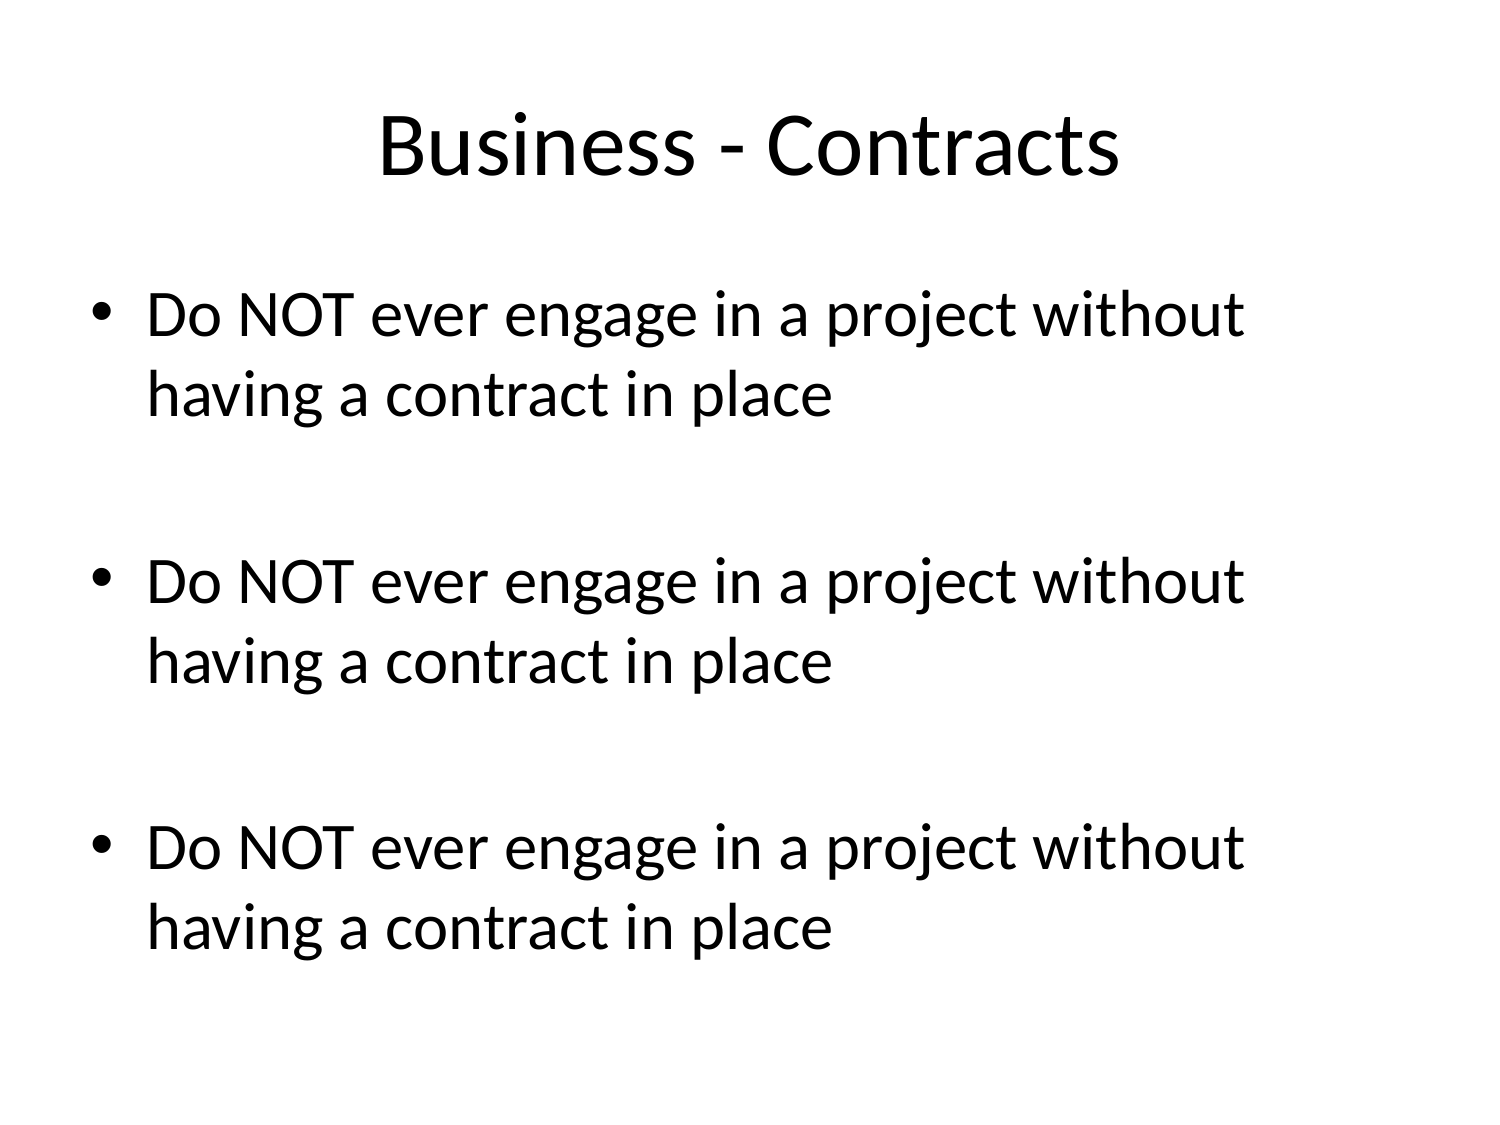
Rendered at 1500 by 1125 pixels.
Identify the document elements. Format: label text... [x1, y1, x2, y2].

list Do NOT ever engage in a project without having a contract in place Do NOT ever engage in a project without having a contract in place Do NOT ever engage in a project without having a contract in place [75, 262, 1425, 1005]
title Business - Contracts [75, 45, 1425, 233]
